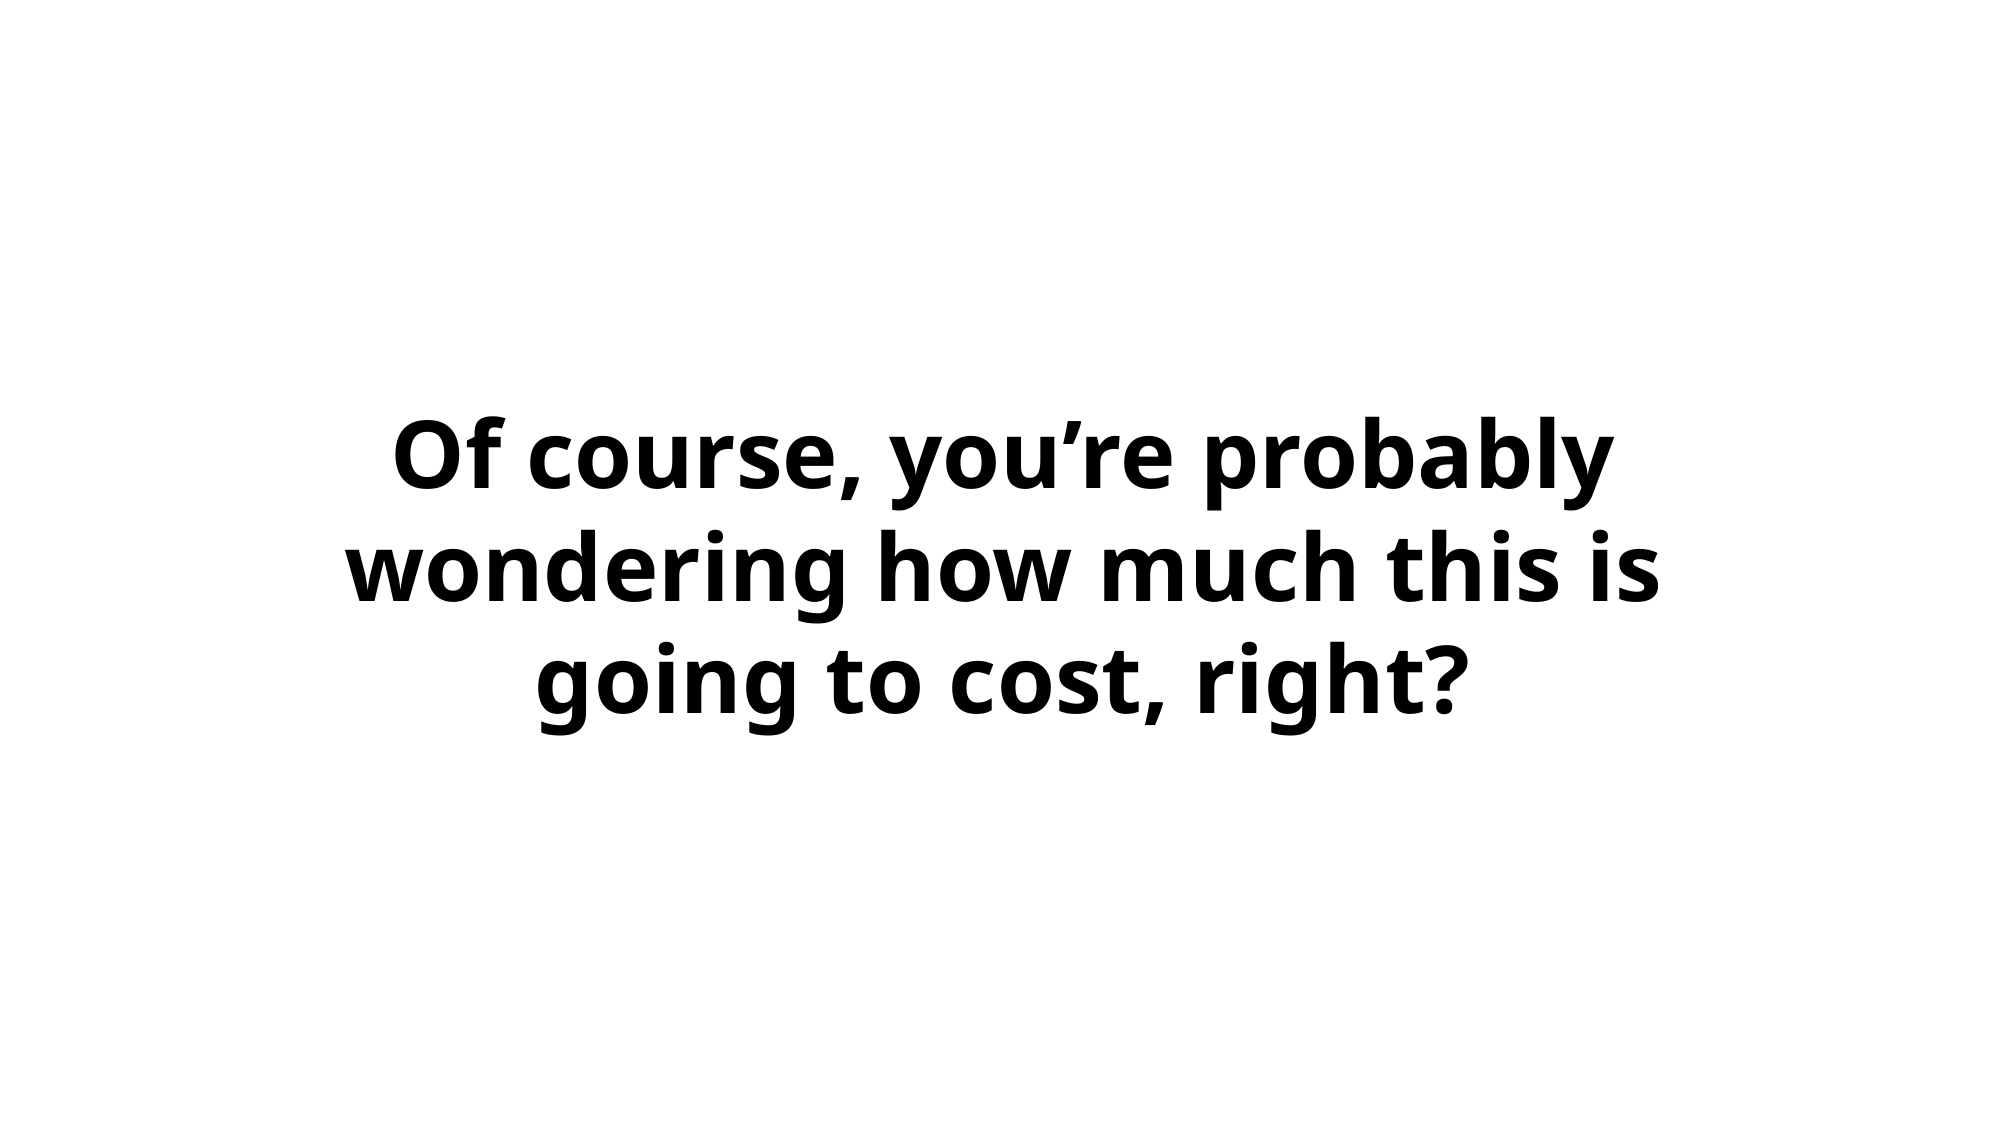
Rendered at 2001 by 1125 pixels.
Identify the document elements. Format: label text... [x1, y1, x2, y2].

text_box Of course, you’re probably wondering how much this is going to cost, right? [324, 387, 1682, 740]
